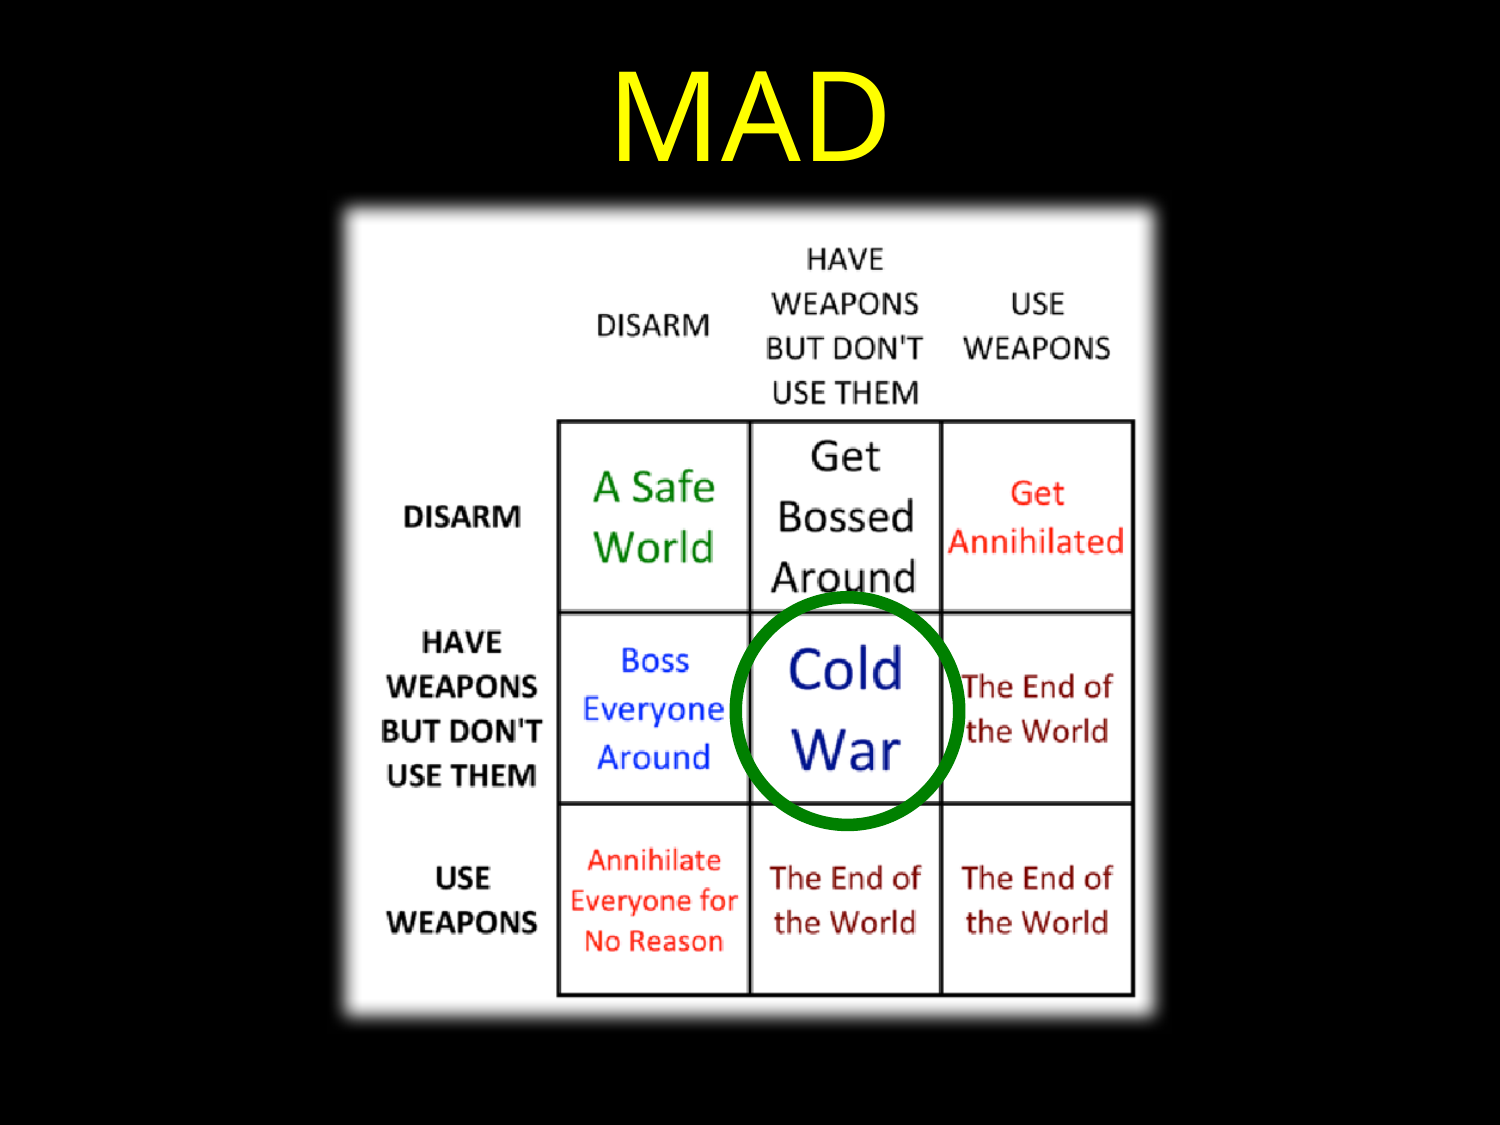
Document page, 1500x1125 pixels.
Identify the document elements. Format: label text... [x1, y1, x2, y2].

title MAD [0, 32, 1500, 191]
picture [327, 190, 1172, 1034]
